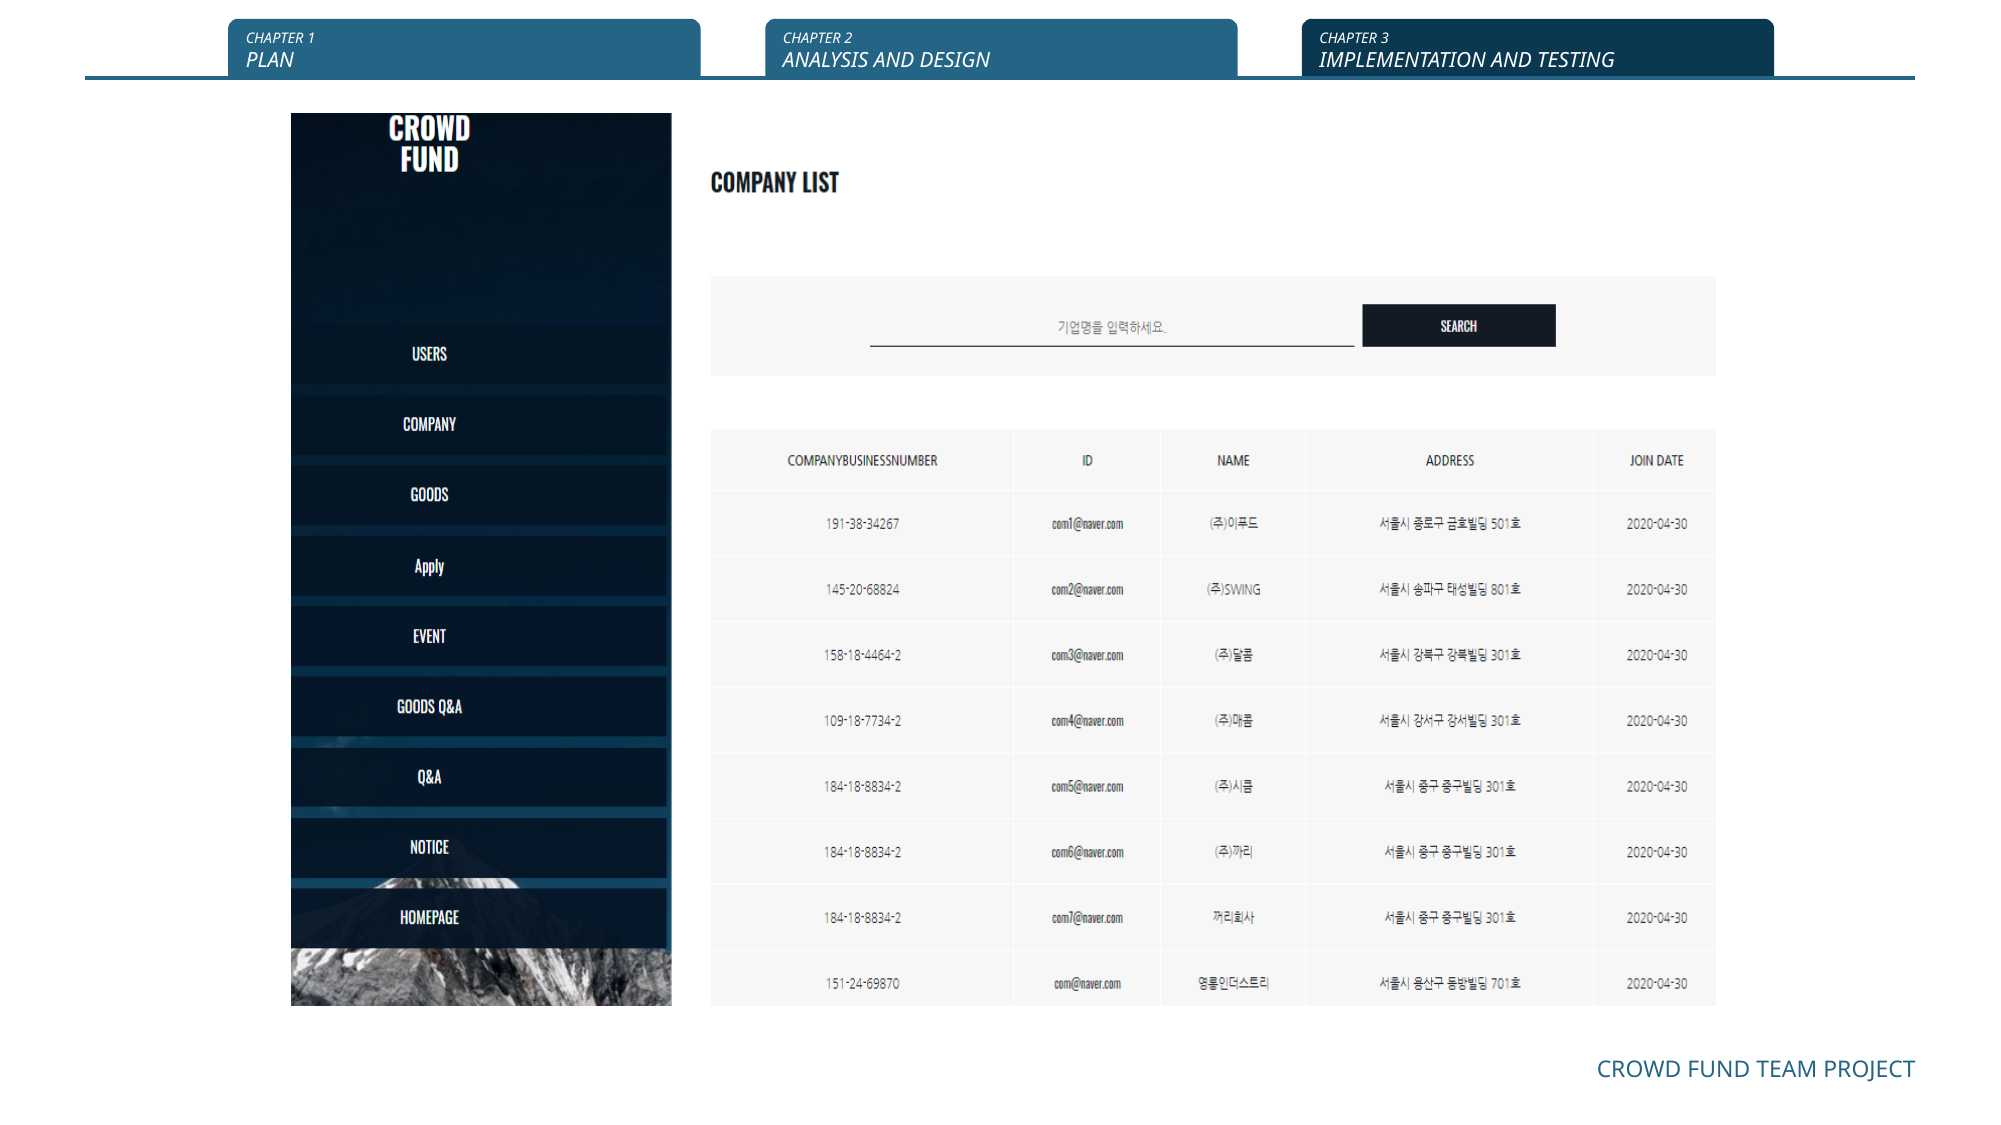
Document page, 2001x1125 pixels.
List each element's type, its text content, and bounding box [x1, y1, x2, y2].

text_box CHAPTER 2 ANALYSIS AND DESIGN [765, 18, 1238, 76]
text_box CROWD FUND TEAM PROJECT [1582, 1046, 1937, 1090]
text_box CHAPTER 1 PLAN [228, 18, 701, 76]
picture [291, 113, 1716, 1006]
text_box CHAPTER 3 IMPLEMENTATION AND TESTING [1301, 18, 1775, 76]
